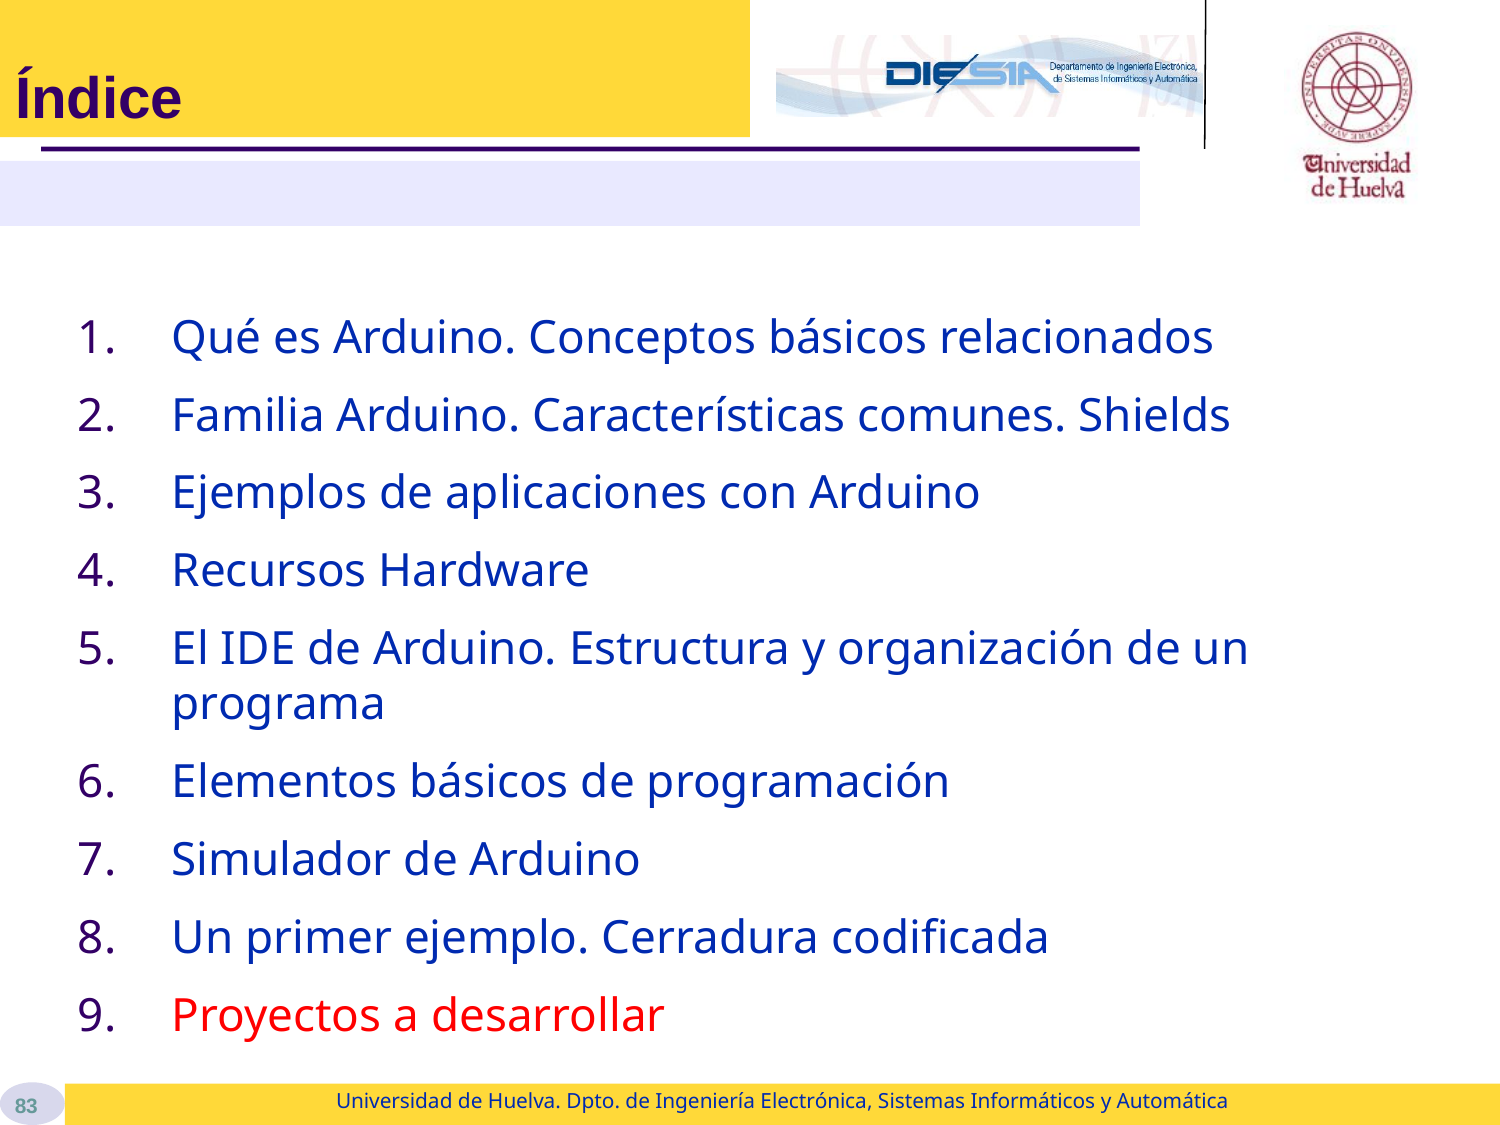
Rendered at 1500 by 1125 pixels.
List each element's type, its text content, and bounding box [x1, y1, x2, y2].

title Índice [0, 0, 750, 138]
list Qué es Arduino. Conceptos básicos relacionados Familia Arduino. Características comunes. Shields Ejemplos de aplicaciones con Arduino Recursos Hardware El IDE de Arduino. Estructura y organización de un programa Elementos básicos de programación Simulador de Arduino Un primer ejemplo. Cerradura codificada Proyectos a desarrollar [63, 299, 1437, 755]
picture [1284, 25, 1429, 205]
picture [776, 35, 1203, 117]
